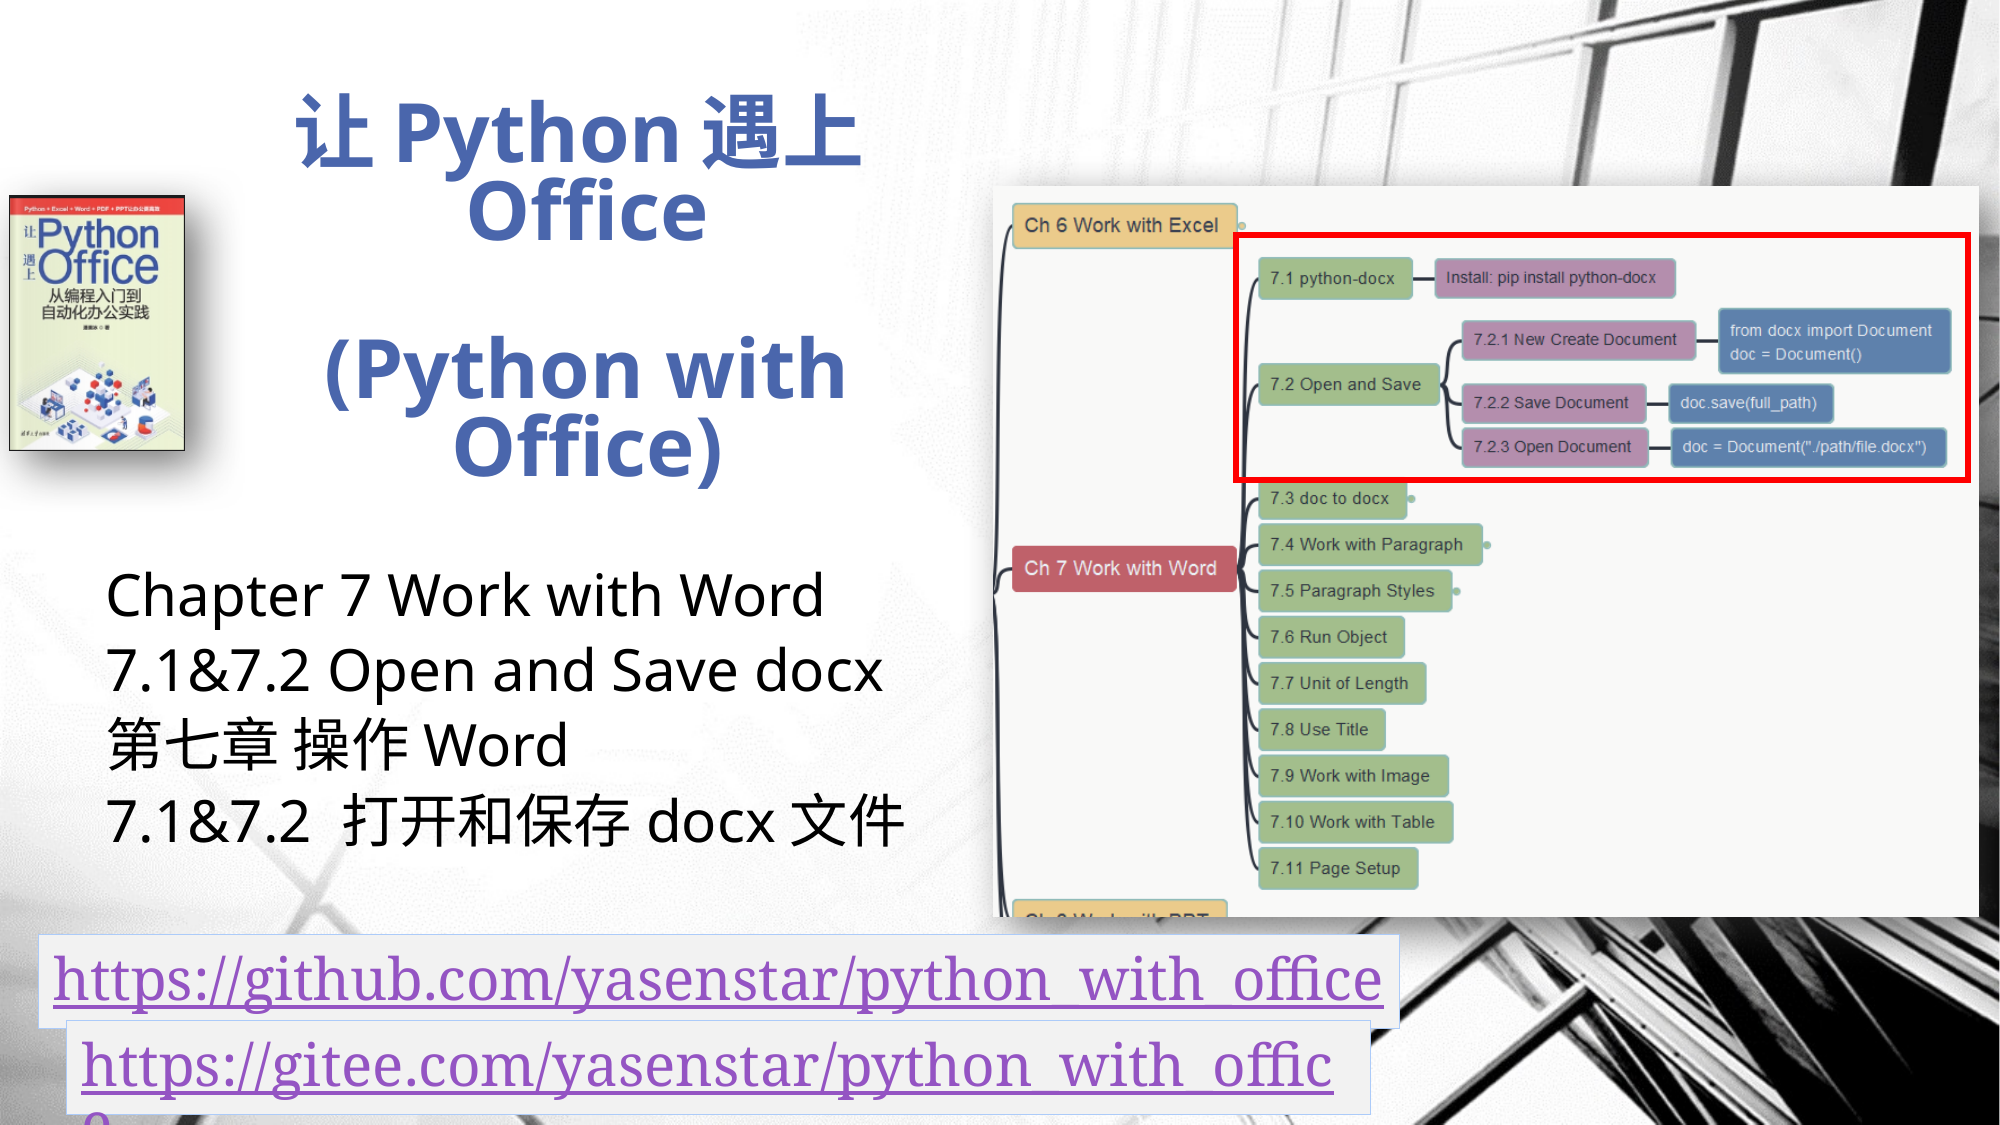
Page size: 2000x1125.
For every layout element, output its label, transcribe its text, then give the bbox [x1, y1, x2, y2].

text_box https://gitee.com/yasenstar/python_with_office [66, 1020, 1371, 1115]
title 让Python遇上Office (Python with Office) [174, 87, 1000, 500]
picture [0, 0, 2000, 1125]
text_box https://github.com/yasenstar/python_with_office [38, 934, 1400, 1029]
subtitle Chapter 7 Work with Word 7.1&7.2 Open and Save docx 第七章 操作Word 7.1&7.2 打开和保存docx文件 [90, 558, 993, 917]
